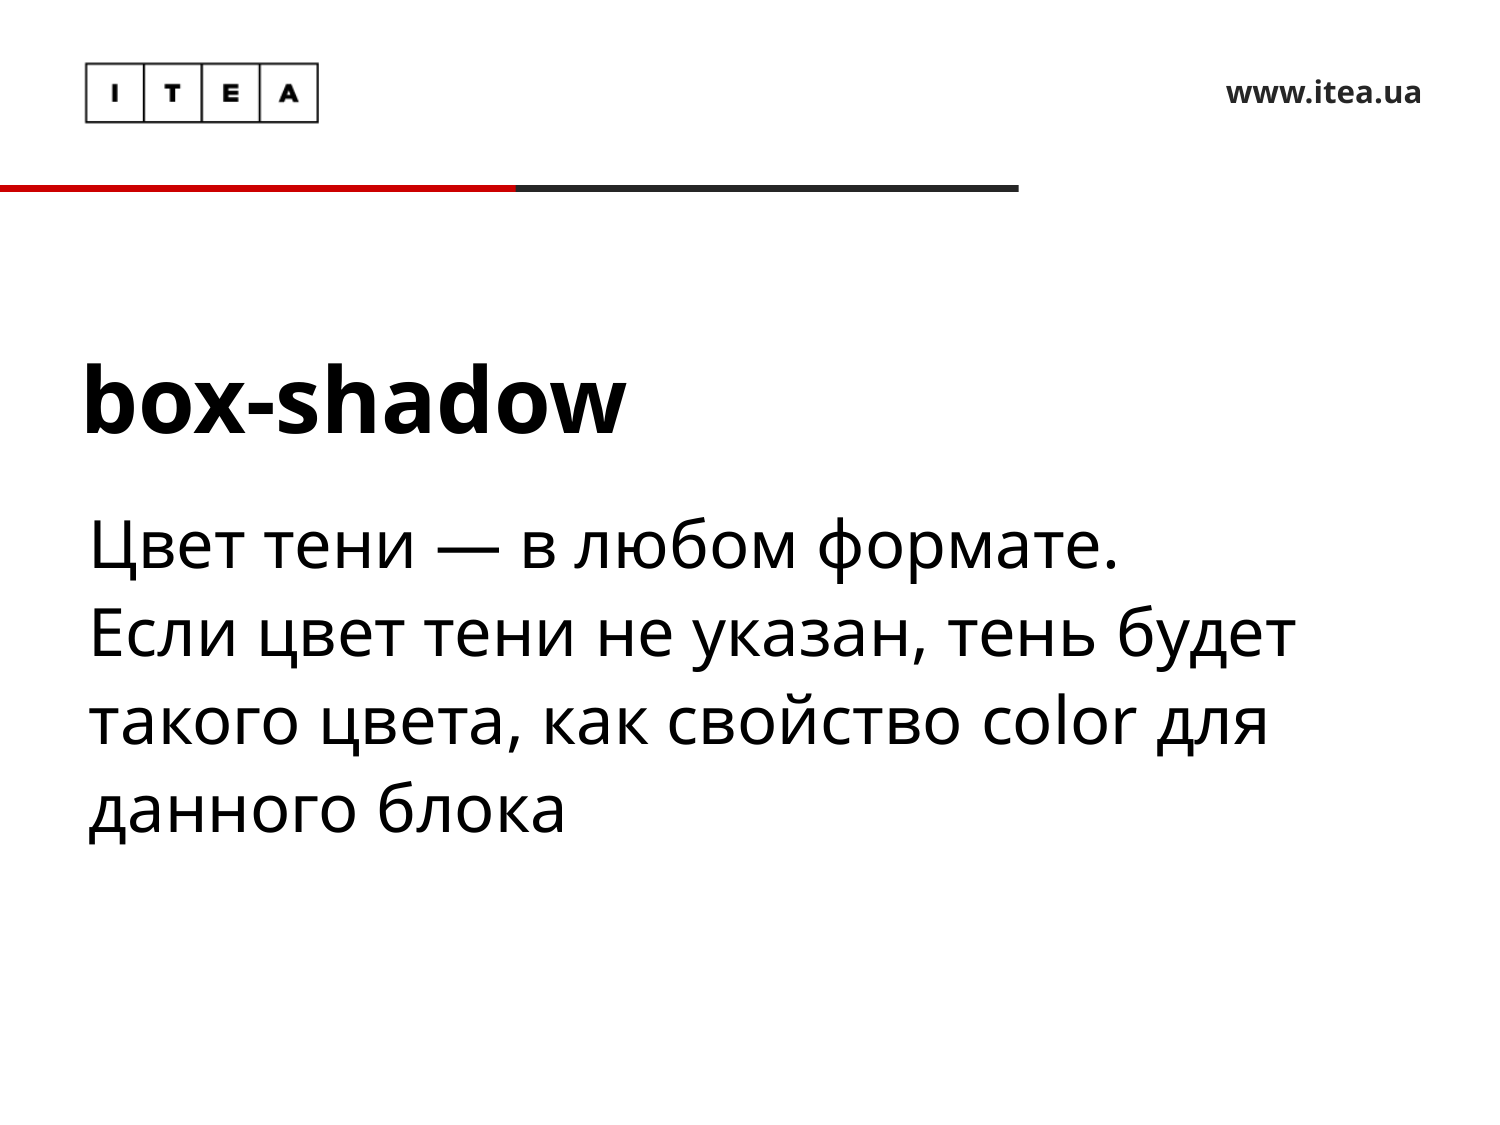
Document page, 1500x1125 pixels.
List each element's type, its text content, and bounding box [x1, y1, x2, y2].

title box-shadow [65, 323, 1425, 421]
text_box www.itea.ua [1172, 66, 1477, 115]
text_box [516, 185, 1019, 192]
picture [57, 49, 344, 133]
text_box [0, 185, 516, 192]
list Цвет тени — в любом формате. Если цвет тени не указан, тень будет такого цвета, как свойство color для данного блока [74, 486, 1416, 1036]
